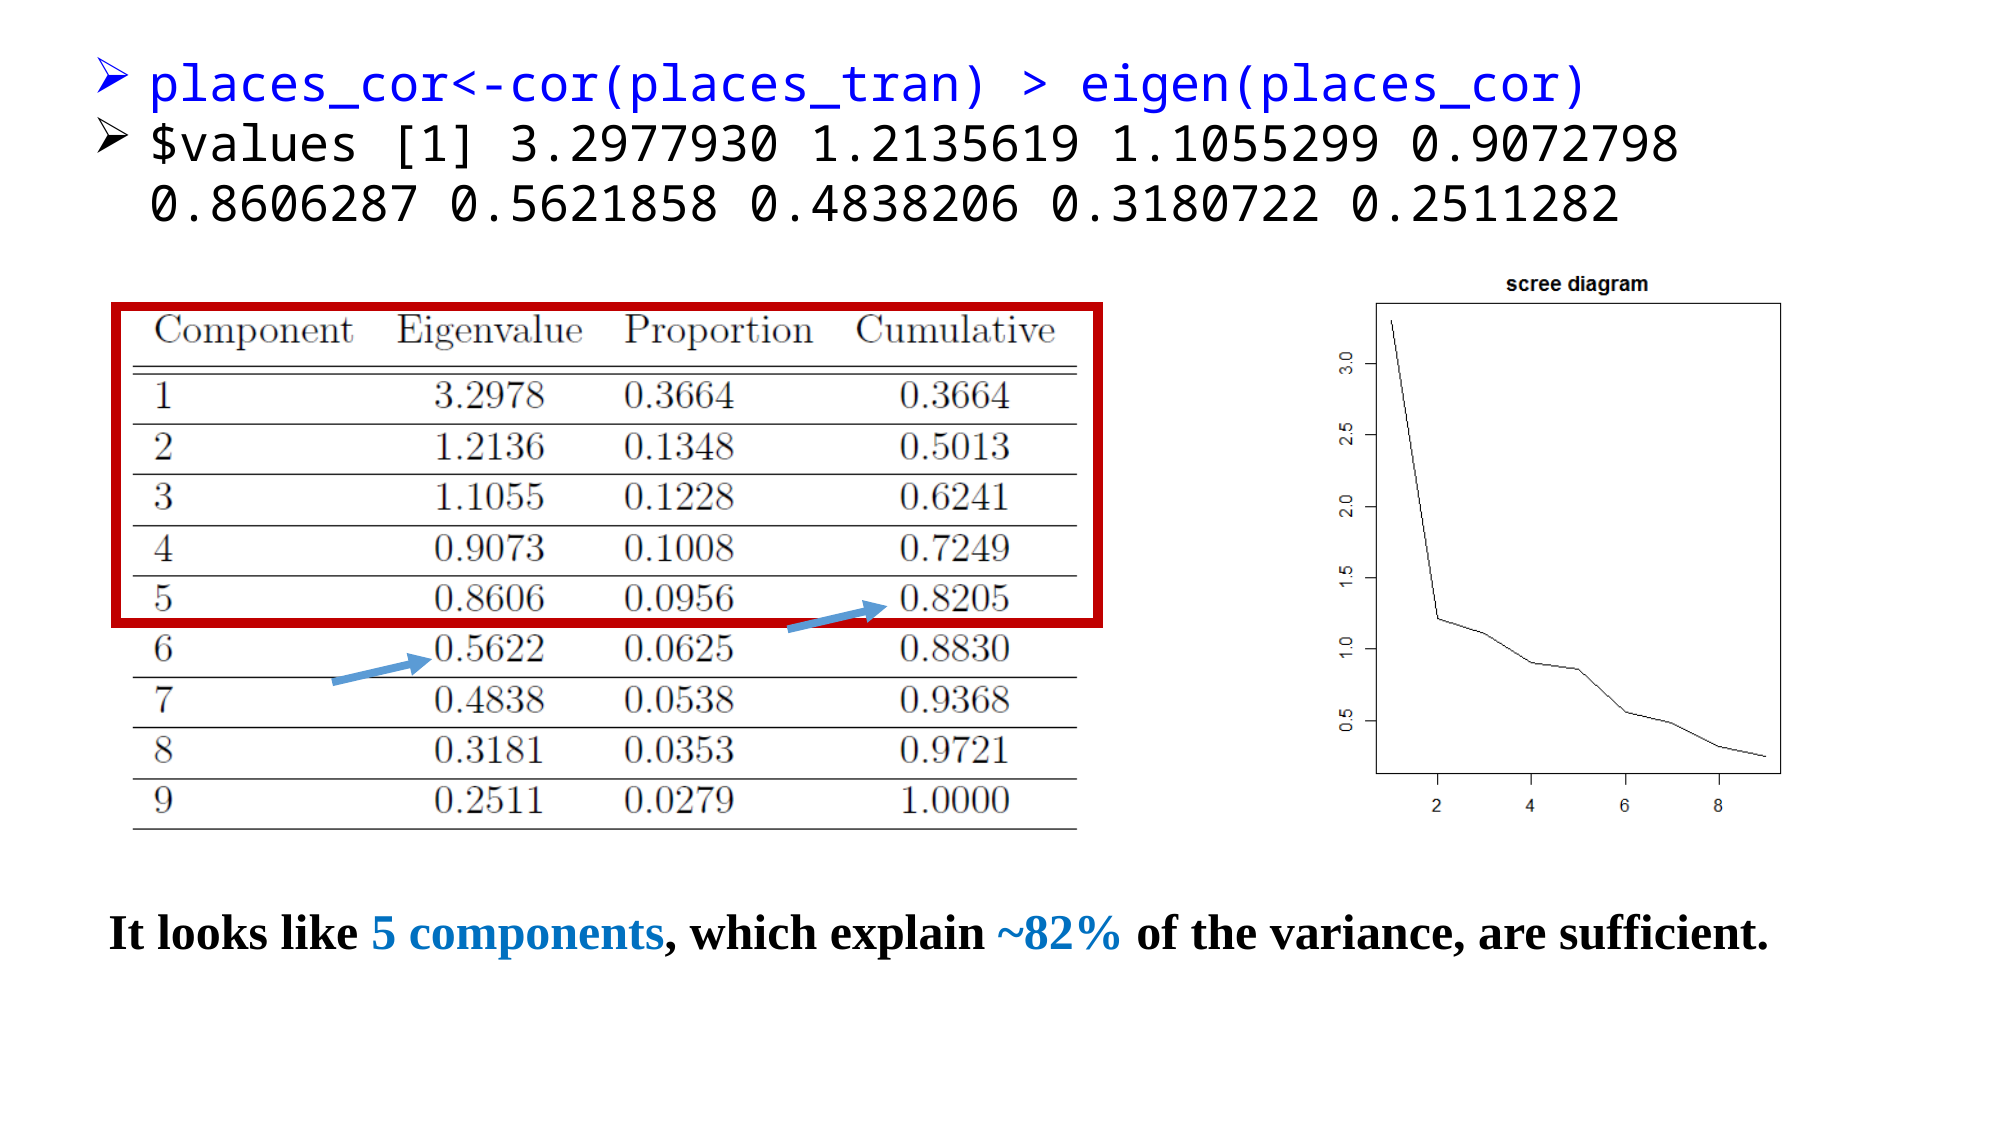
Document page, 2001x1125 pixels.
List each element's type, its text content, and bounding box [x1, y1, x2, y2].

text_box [787, 606, 888, 630]
picture [1335, 262, 1822, 815]
text_box It looks like 5 components, which explain ~82% of the variance, are sufficient. [93, 891, 1875, 967]
picture [115, 281, 1099, 863]
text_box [332, 659, 433, 683]
text_box places_cor<-cor(places_tran) > eigen(places_cor) $values [1] 3.2977930 1.2135619 1.1055299 0.9072798 0.8606287 0.5621858 0.4838206 0.3180722 0.2511282 [93, 51, 1790, 232]
